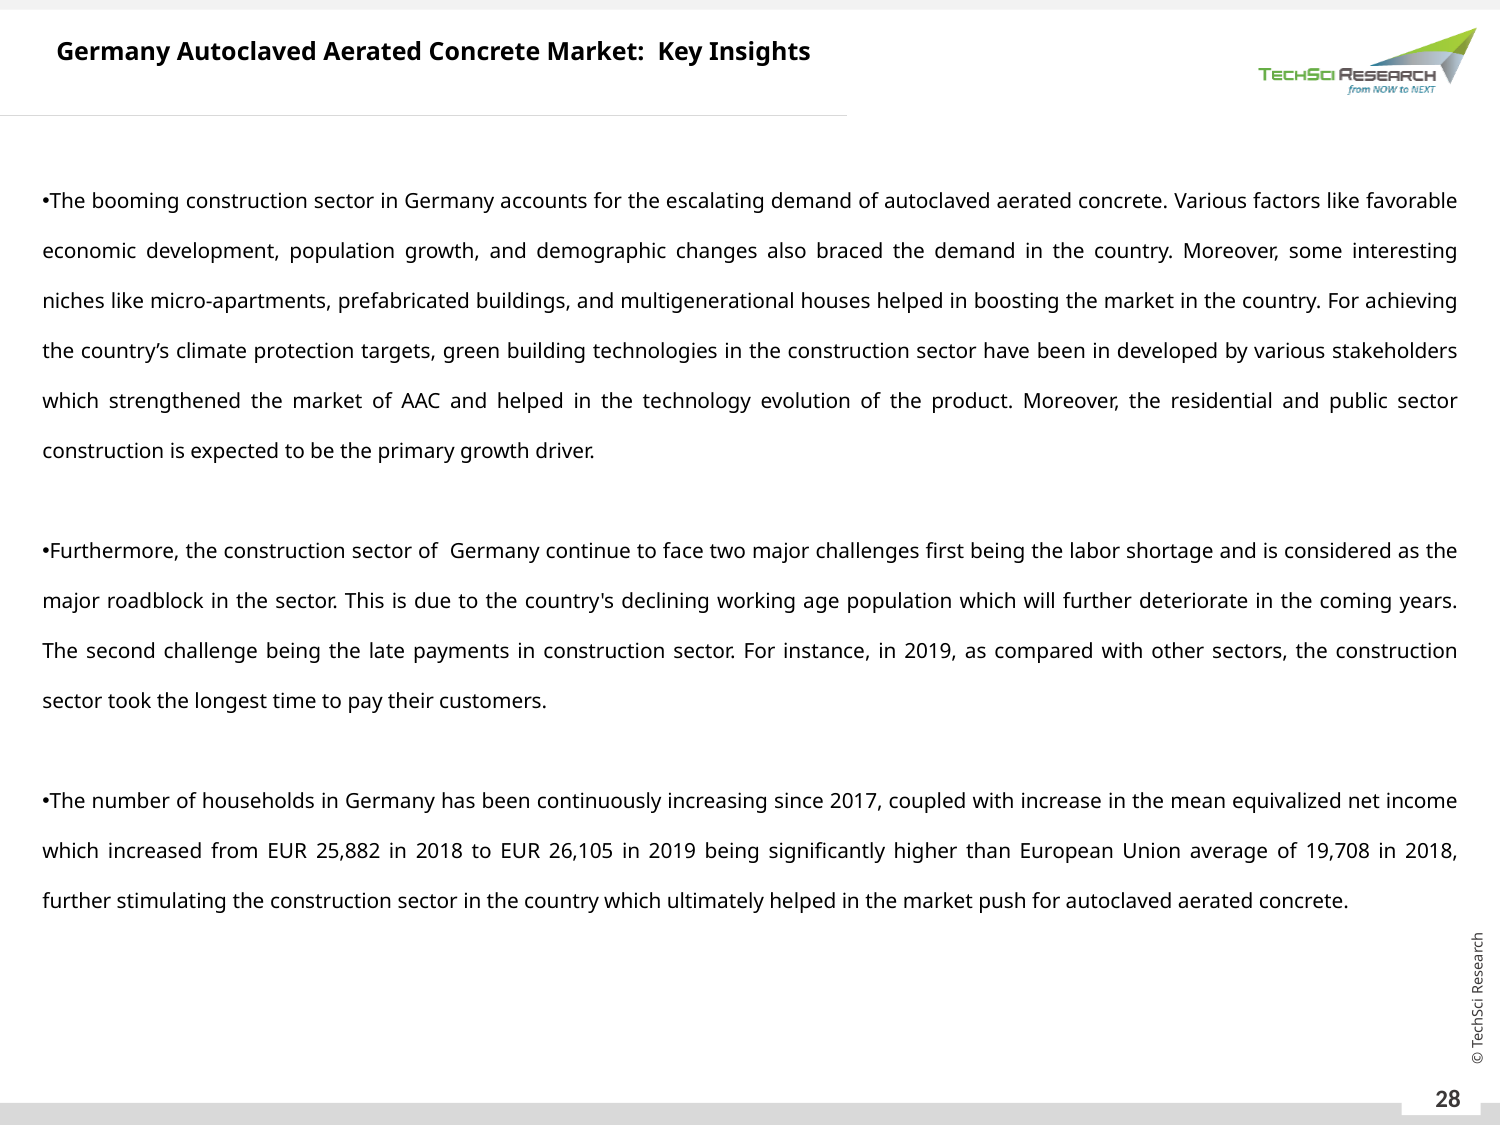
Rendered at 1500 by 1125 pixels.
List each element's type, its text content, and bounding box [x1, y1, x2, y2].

picture [1257, 27, 1477, 96]
text_box The booming construction sector in Germany accounts for the escalating demand of autoclaved aerated concrete. Various factors like favorable economic development, population growth, and demographic changes also braced the demand in the country. Moreover, some interesting niches like micro-apartments, prefabricated buildings, and multigenerational houses helped in boosting the market in the country. For achieving the country’s climate protection targets, green building technologies in the construction sector have been in developed by various stakeholders which strengthened the market of AAC and helped in the technology evolution of the product. Moreover, the residential and public sector construction is expected to be the primary growth driver. Furthermore, the construction sector of Germany continue to face two major challenges first being the labor shortage and is considered as the major roadblock in the sector. This is due to the country's declining working age population which will further deteriorate in the coming years. The second challenge being the late payments in construction sector. For instance, in 2019, as compared with other sectors, the construction sector took the longest time to pay their customers. The number of households in Germany has been continuously increasing since 2017, coupled with increase in the mean equivalized net income which increased from EUR 25,882 in 2018 to EUR 26,105 in 2019 being significantly higher than European Union average of 19,708 in 2018, further stimulating the construction sector in the country which ultimately helped in the market push for autoclaved aerated concrete. [27, 155, 1473, 1020]
list Germany Autoclaved Aerated Concrete Market: Key Insights [41, 31, 1332, 84]
